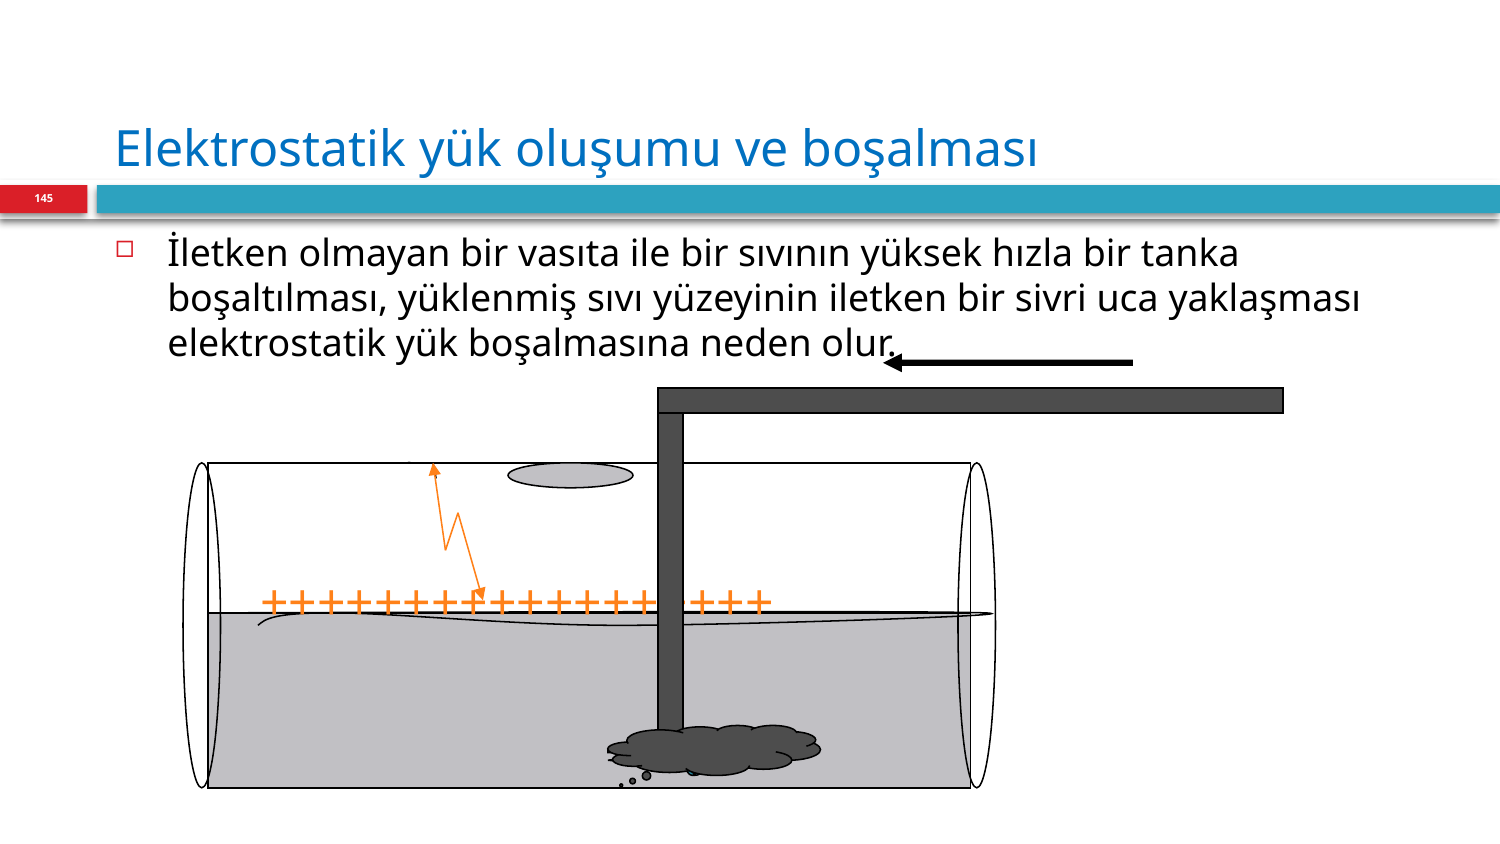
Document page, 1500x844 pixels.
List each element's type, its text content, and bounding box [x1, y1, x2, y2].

slide_number 145 [0, 184, 88, 215]
list İletken olmayan bir vasıta ile bir sıvının yüksek hızla bir tanka boşaltılması, yüklenmiş sıvı yüzeyinin iletken bir sivri uca yaklaşması elektrostatik yük boşalmasına neden olur. [99, 221, 1459, 824]
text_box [182, 362, 1284, 789]
title Elektrostatik yük oluşumu ve boşalması [99, 19, 1483, 185]
